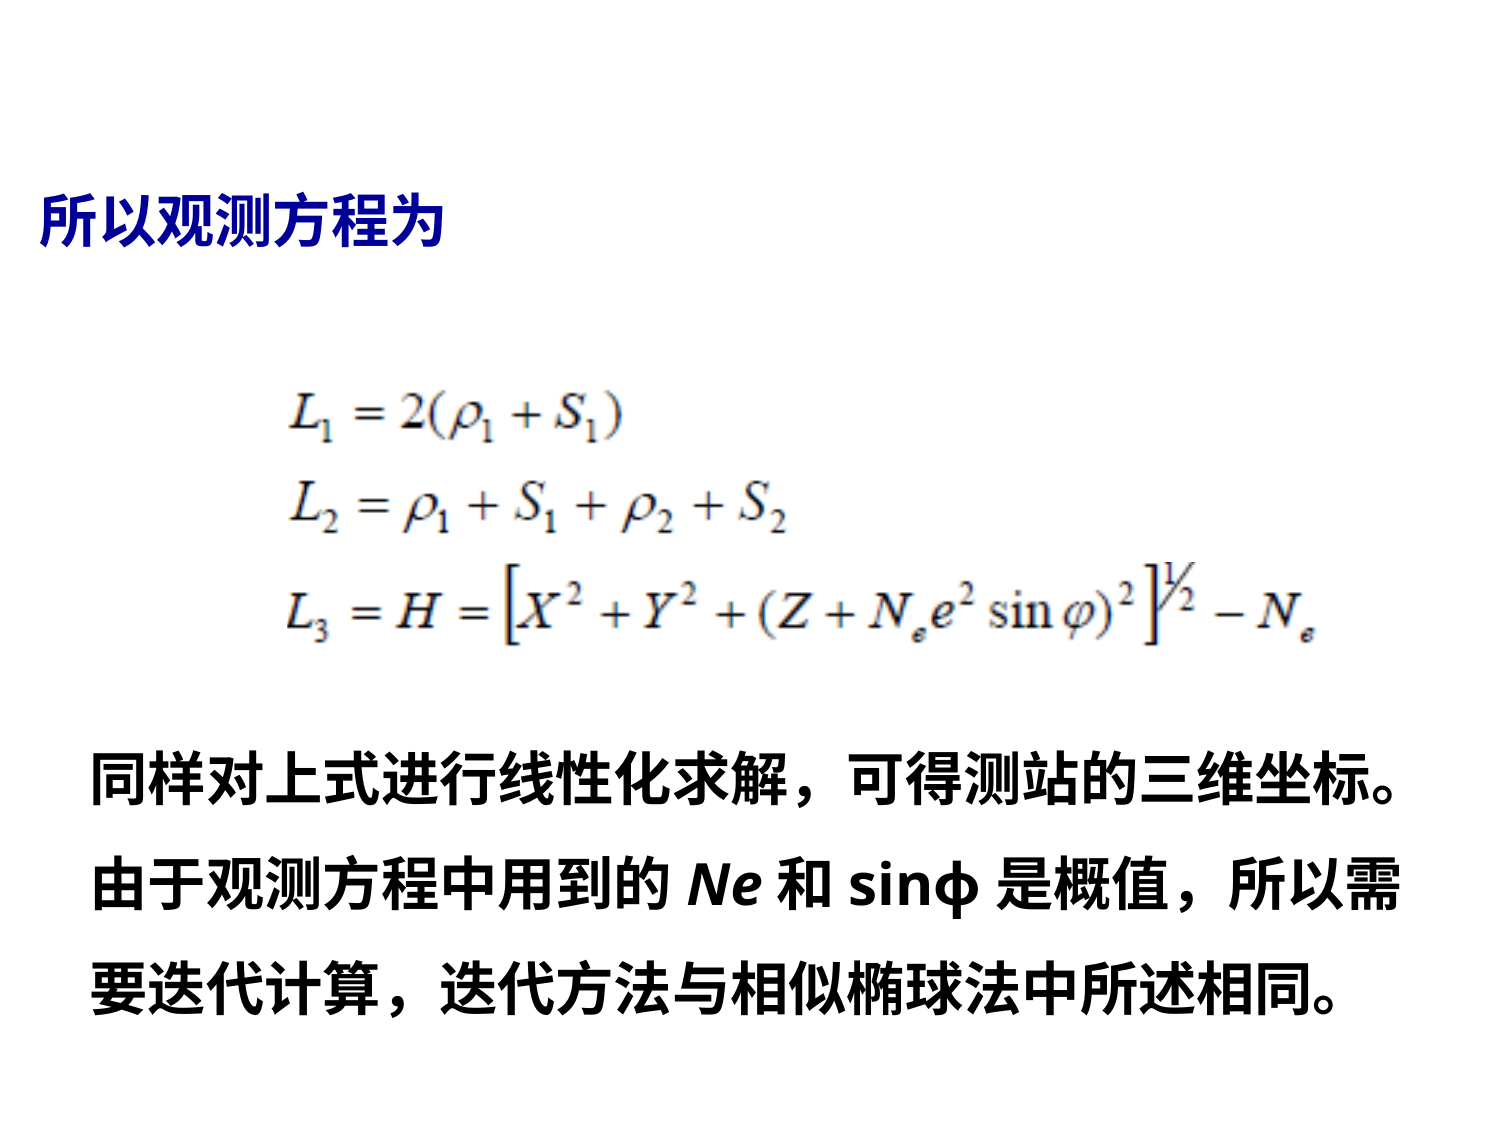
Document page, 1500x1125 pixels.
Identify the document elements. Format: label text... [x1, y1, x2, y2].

picture [287, 562, 1326, 649]
picture [287, 474, 790, 541]
text_box 同样对上式进行线性化求解，可得测站的三维坐标。由于观测方程中用到的Ne和sinϕ是概值，所以需要迭代计算，迭代方法与相似椭球法中所述相同。 [75, 699, 1463, 1030]
list 所以观测方程为 [24, 162, 1463, 1050]
picture [287, 374, 626, 452]
